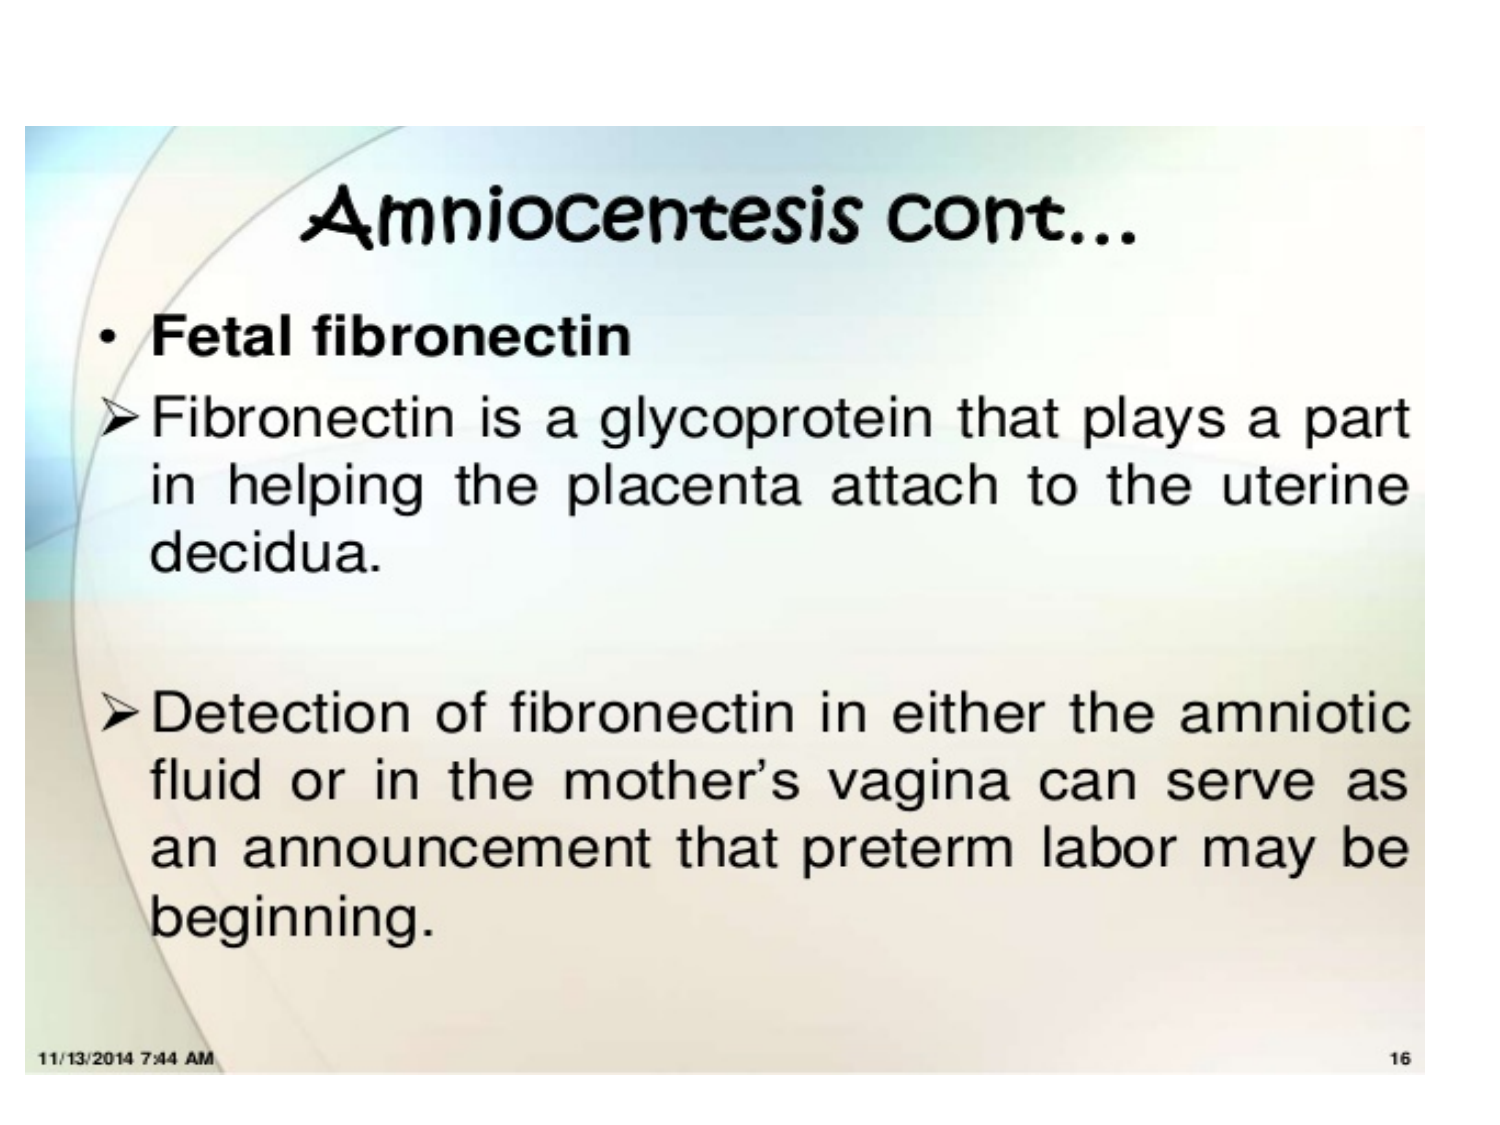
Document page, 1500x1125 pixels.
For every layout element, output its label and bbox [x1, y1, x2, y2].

picture [25, 126, 1426, 1076]
